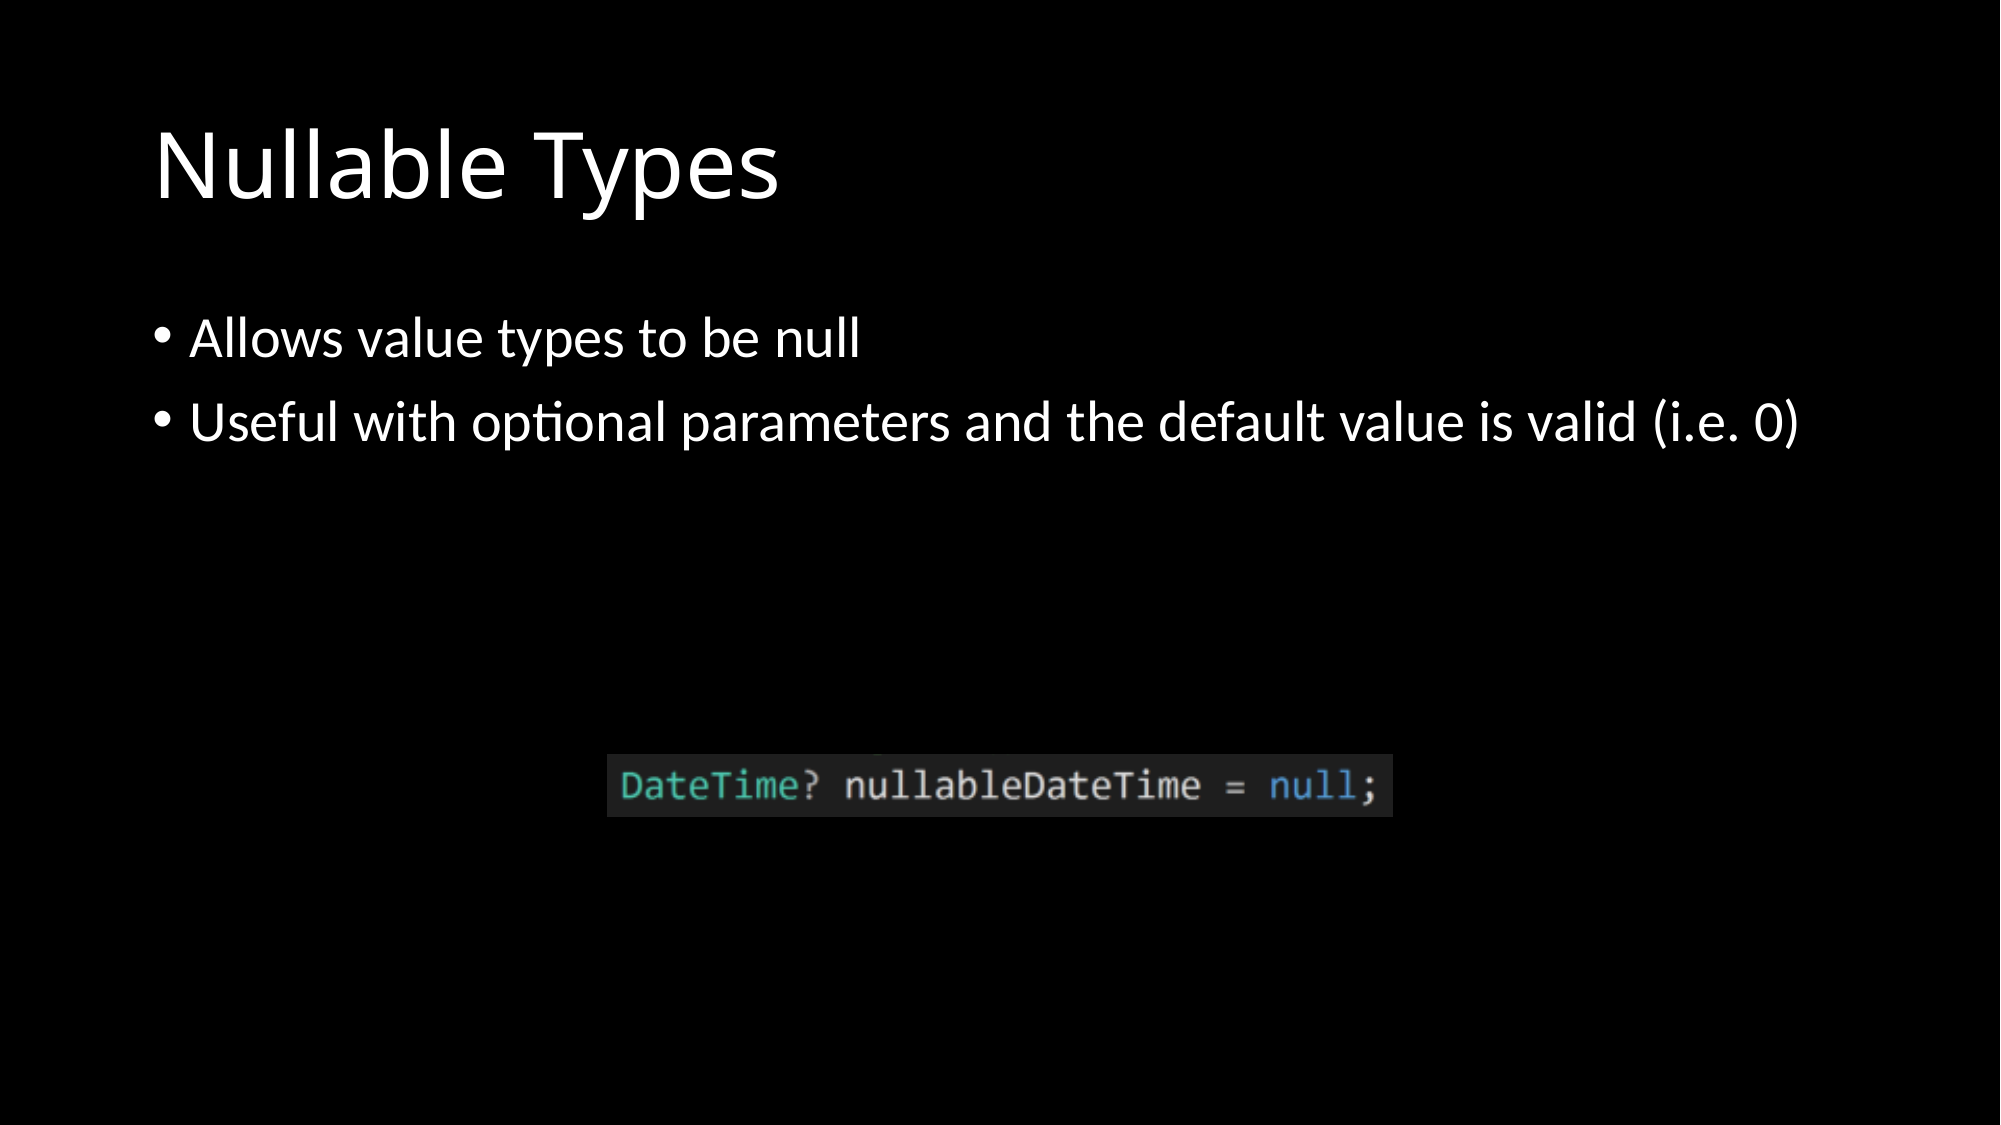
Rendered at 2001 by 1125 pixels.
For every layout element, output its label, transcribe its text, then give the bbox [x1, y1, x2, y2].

title Nullable Types [137, 59, 1863, 278]
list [607, 754, 1393, 817]
list Allows value types to be null Useful with optional parameters and the default value is valid (i.e. 0) [137, 299, 1902, 1014]
